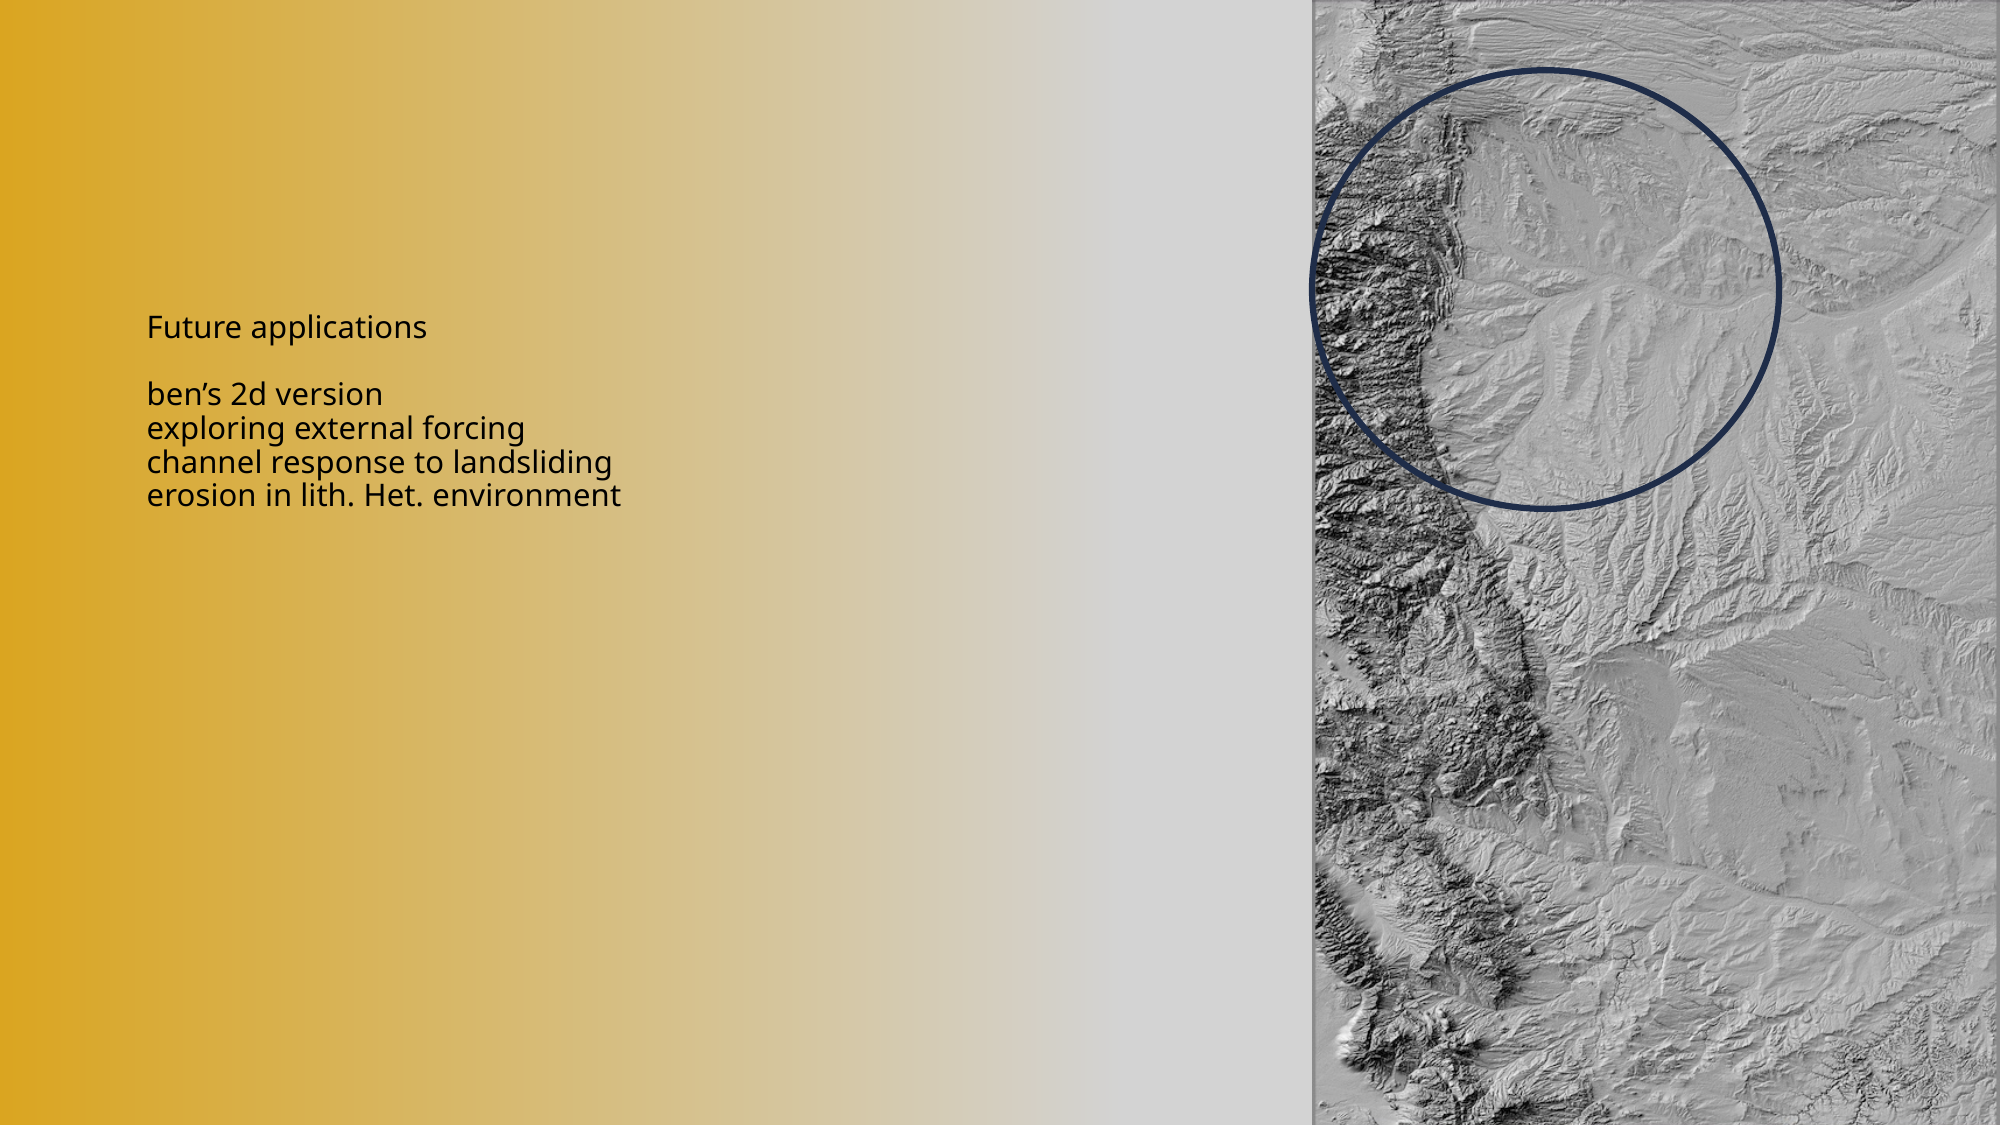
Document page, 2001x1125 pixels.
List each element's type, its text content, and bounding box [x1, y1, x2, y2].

title Future applications ben’s 2d version exploring external forcing channel response to landsliding erosion in lith. Het. environment [131, 303, 1311, 522]
picture [1311, 0, 2000, 1125]
